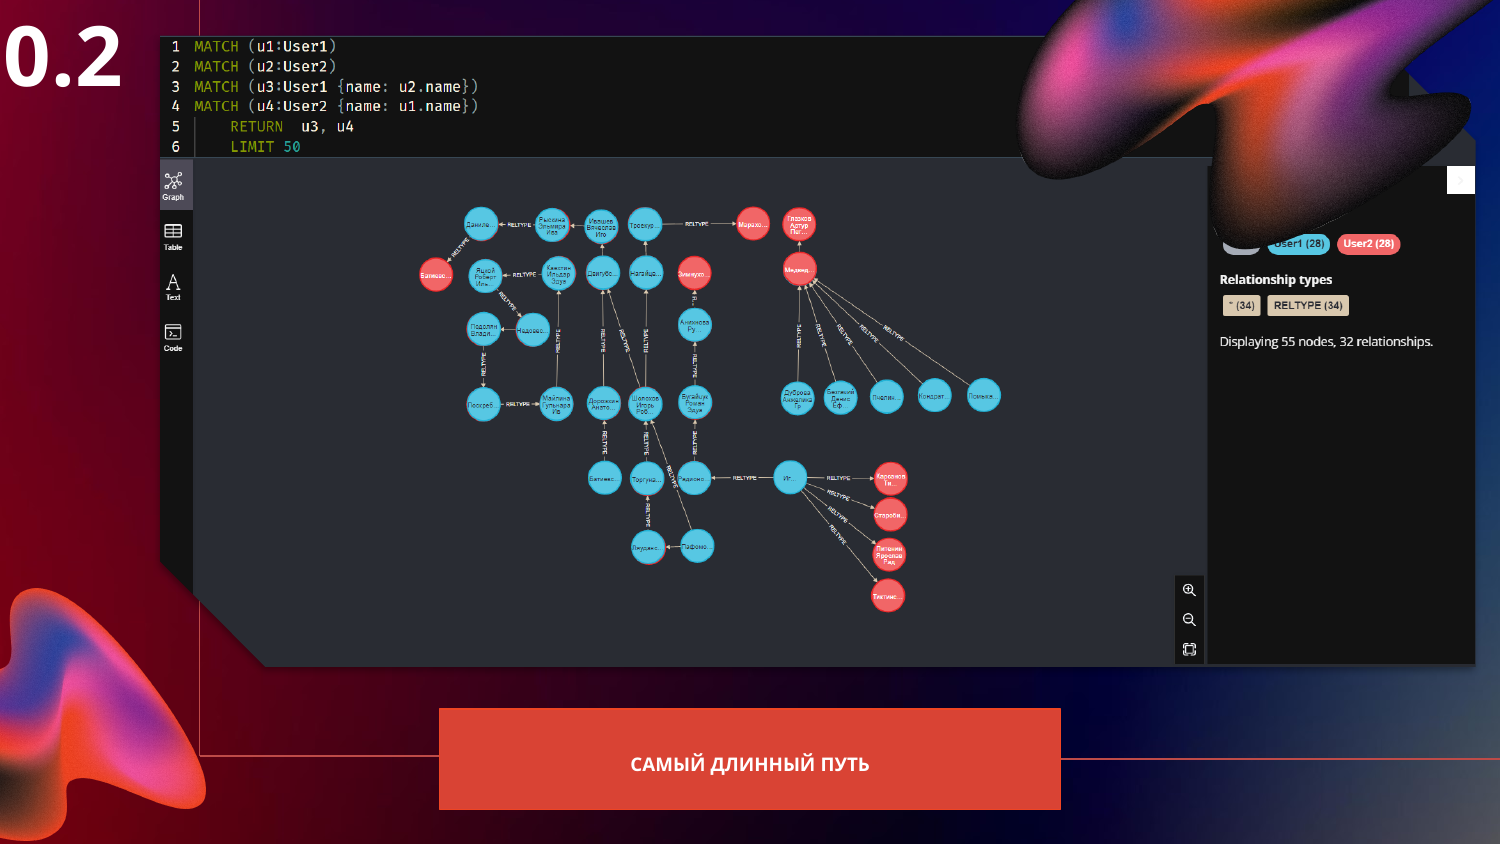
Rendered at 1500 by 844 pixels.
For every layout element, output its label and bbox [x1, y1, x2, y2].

text_box [439, 708, 1061, 810]
picture [0, 0, 1500, 844]
